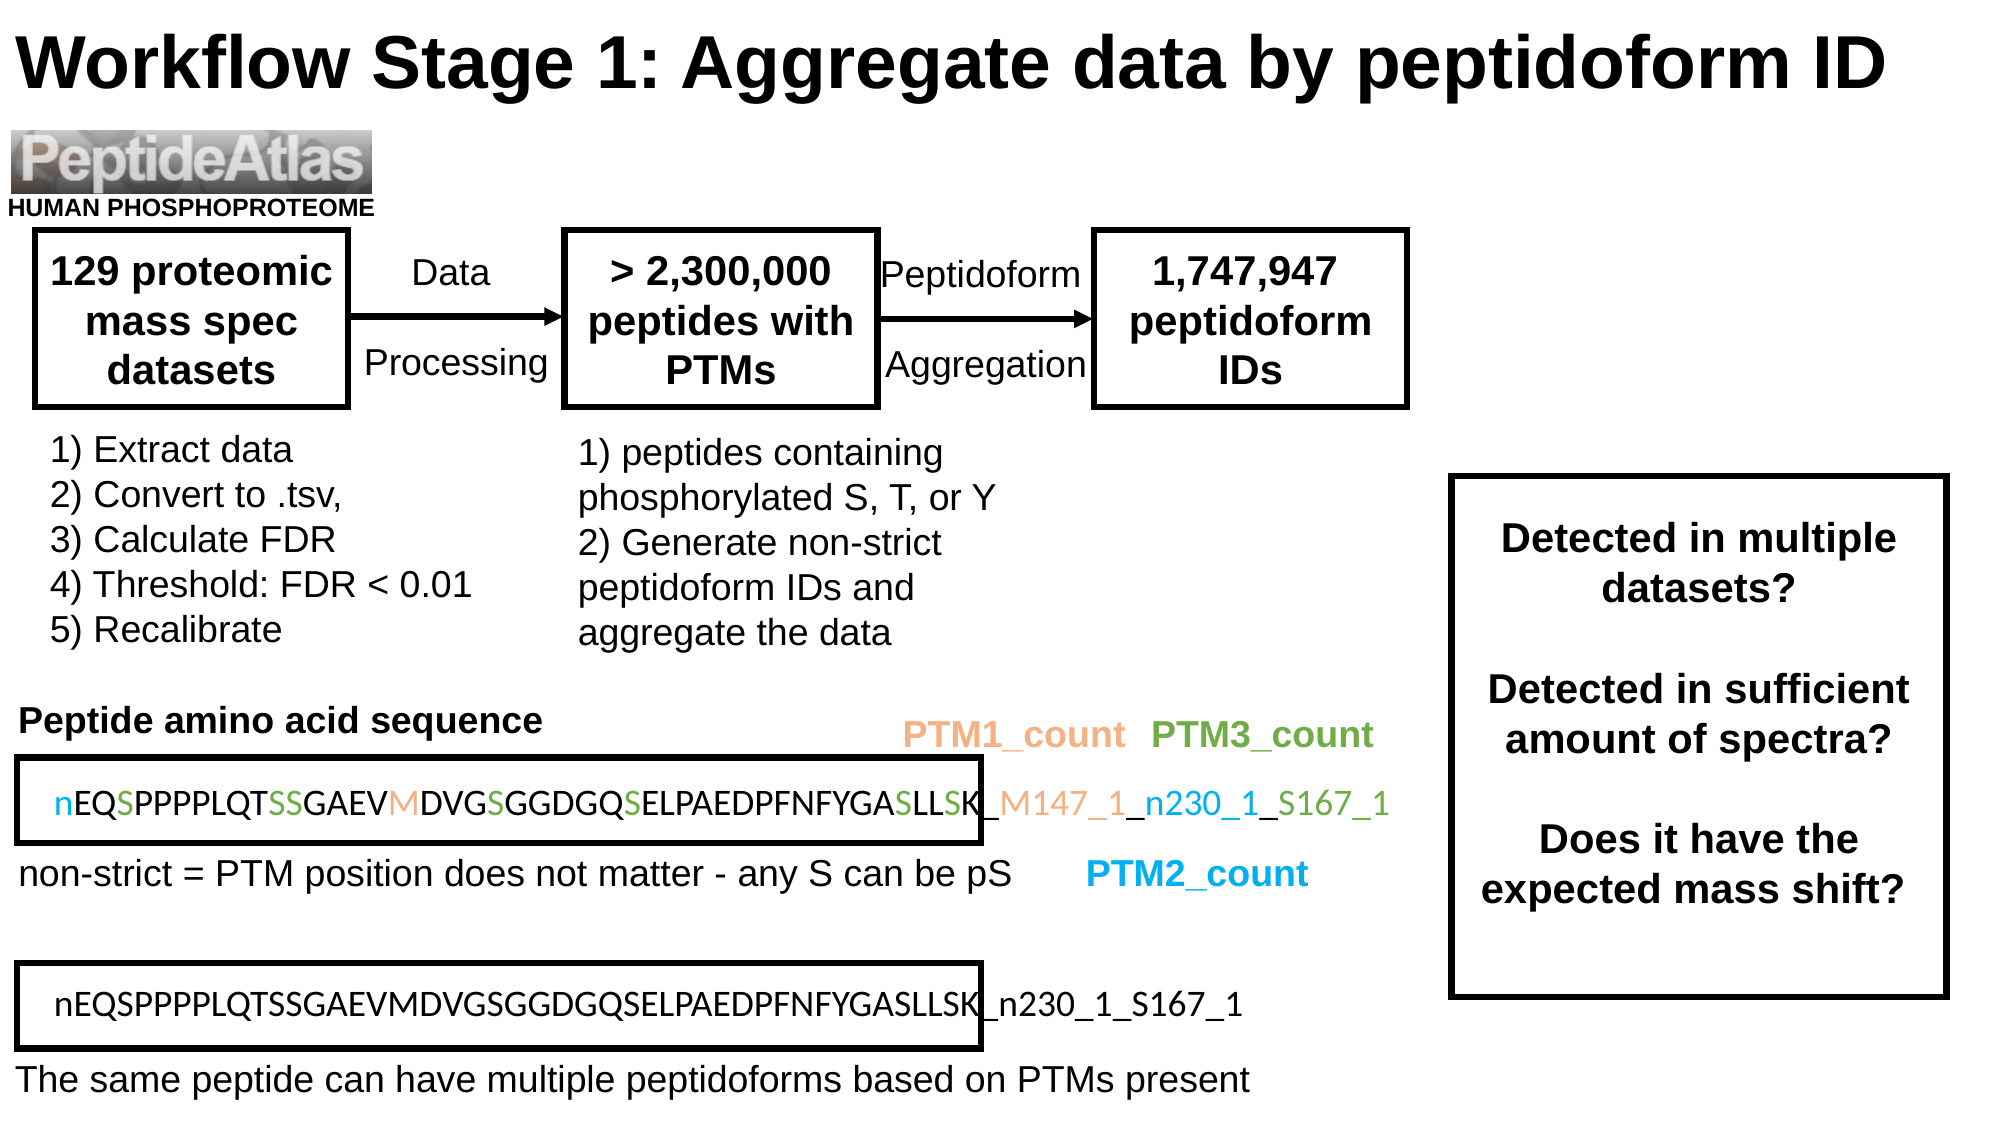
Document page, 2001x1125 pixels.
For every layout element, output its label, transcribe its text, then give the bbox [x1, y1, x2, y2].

text_box 1) peptides containing phosphorylated S, T, or Y 2) Generate non-strict peptidoform IDs and aggregate the data [563, 420, 1034, 661]
text_box 1,747,947 peptidoform IDs [1093, 229, 1408, 408]
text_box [3, 688, 1589, 902]
text_box 1) Extract data 2) Convert to .tsv, 3) Calculate FDR 4) Threshold: FDR < 0.01 5) Recalibrate [35, 417, 506, 658]
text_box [860, 243, 1112, 395]
text_box > 2,300,000 peptides with PTMs [564, 229, 879, 408]
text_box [330, 240, 583, 393]
text_box Detected in multiple datasets? Detected in sufficient amount of spectra? Does it have the expected mass shift? [1450, 475, 1948, 998]
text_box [0, 130, 401, 407]
text_box Workflow Stage 1: Aggregate data by peptidoform ID [0, 0, 1989, 174]
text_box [0, 963, 1589, 1109]
